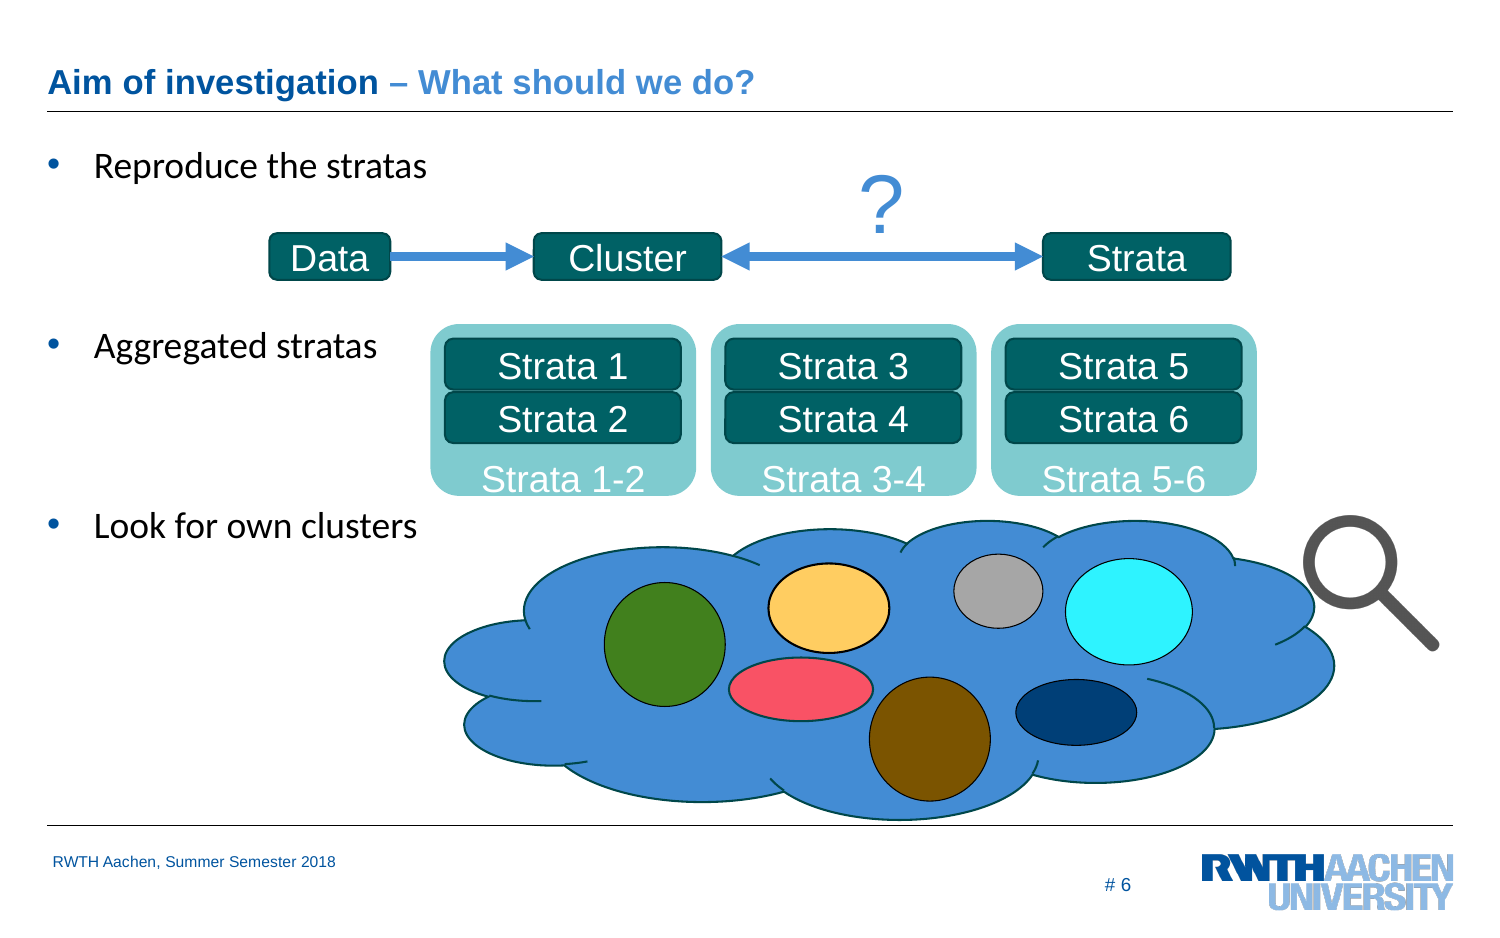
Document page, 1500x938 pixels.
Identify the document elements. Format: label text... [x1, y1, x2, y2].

picture [1289, 501, 1453, 665]
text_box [430, 324, 1257, 496]
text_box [444, 519, 1334, 819]
title Aim of investigation – What should we do? [47, 27, 1453, 102]
list Reproduce the stratas Aggregated stratas Look for own clusters [47, 141, 513, 819]
picture [1181, 826, 1474, 938]
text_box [269, 143, 1231, 280]
slide_number # 6 [1090, 854, 1241, 905]
